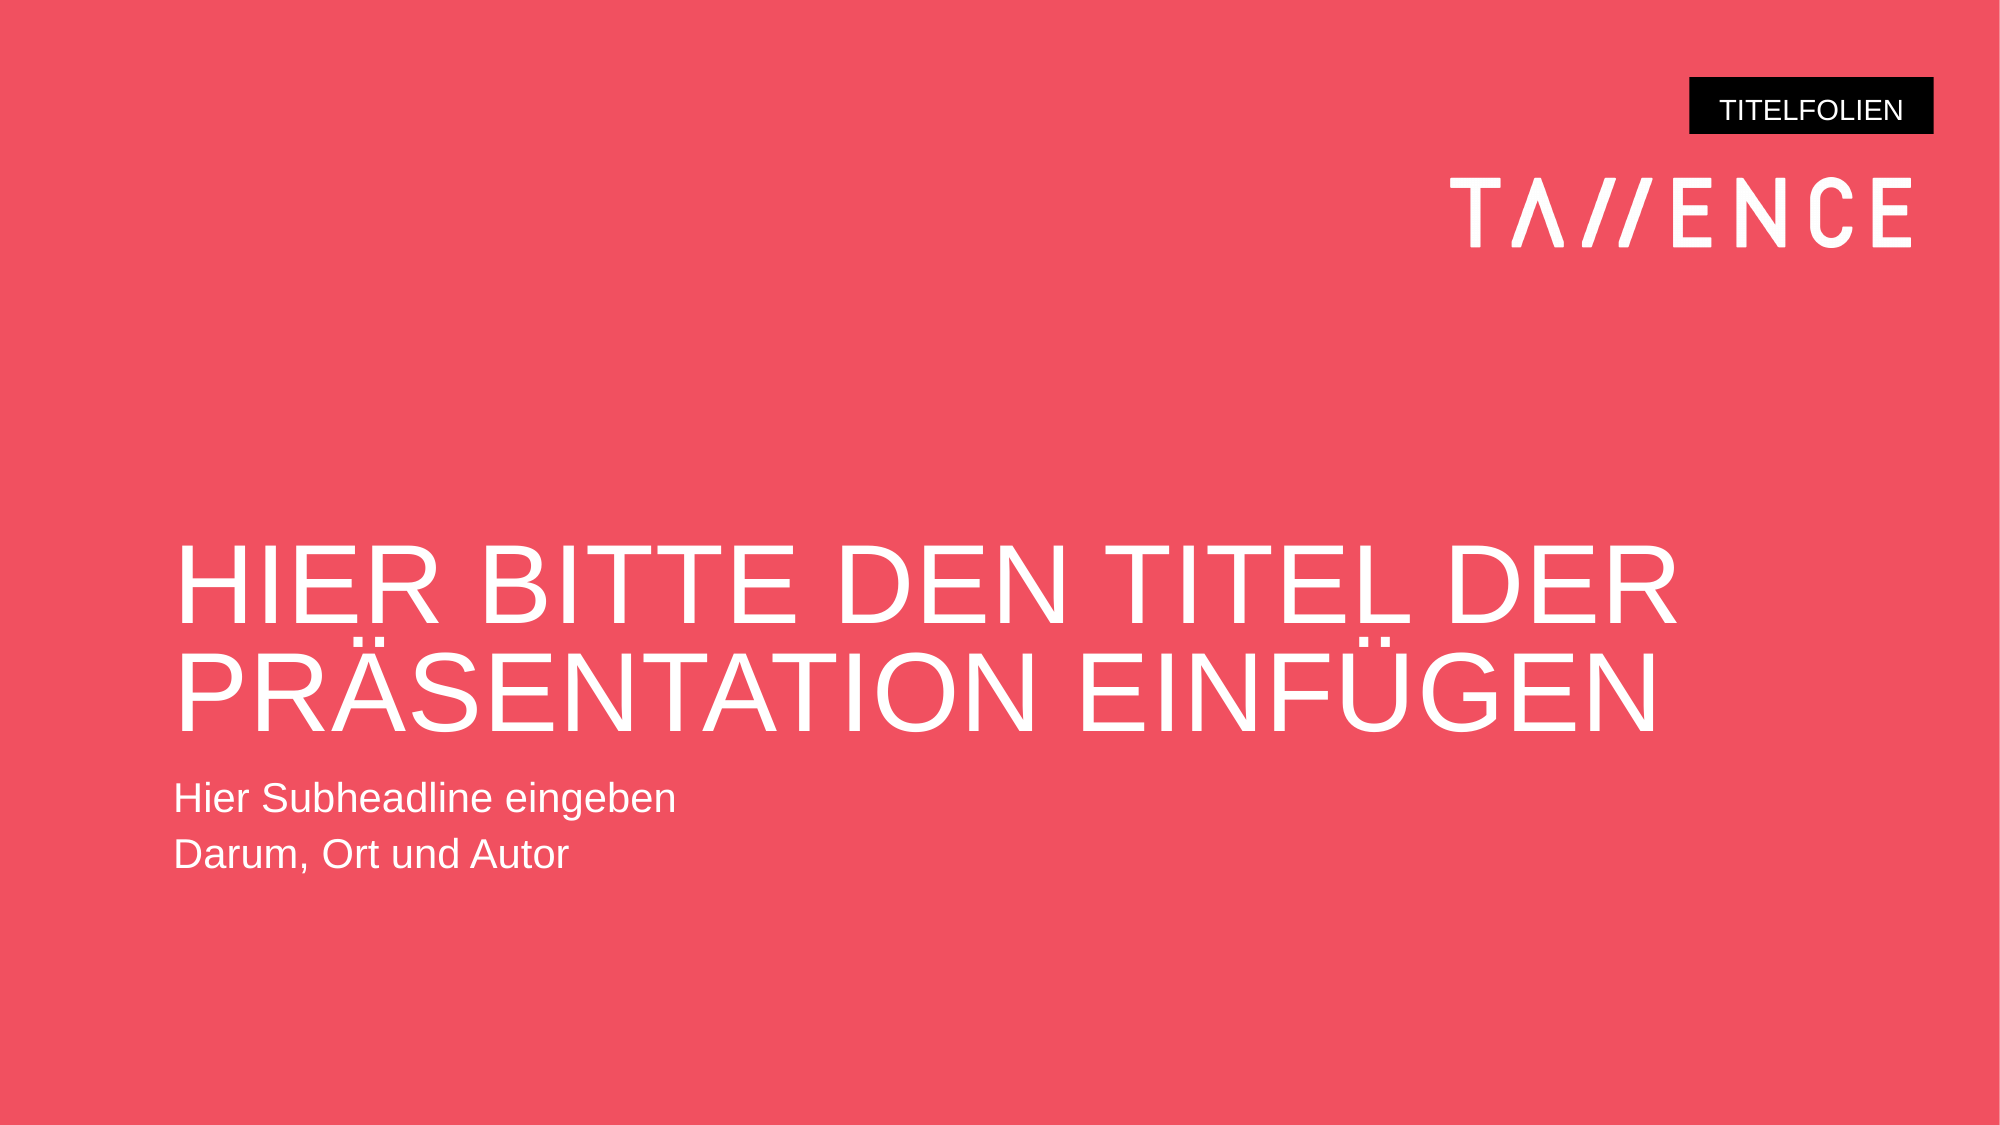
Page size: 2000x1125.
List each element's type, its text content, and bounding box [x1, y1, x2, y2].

title Hier Bitte den Titel der Präsentation Einfügen [173, 522, 1827, 752]
picture [1450, 177, 1911, 248]
text_box TITELFOLIEN [1689, 77, 1934, 134]
subtitle Hier Subheadline eingeben [173, 752, 1827, 817]
list Darum, Ort und Autor [173, 817, 1827, 865]
